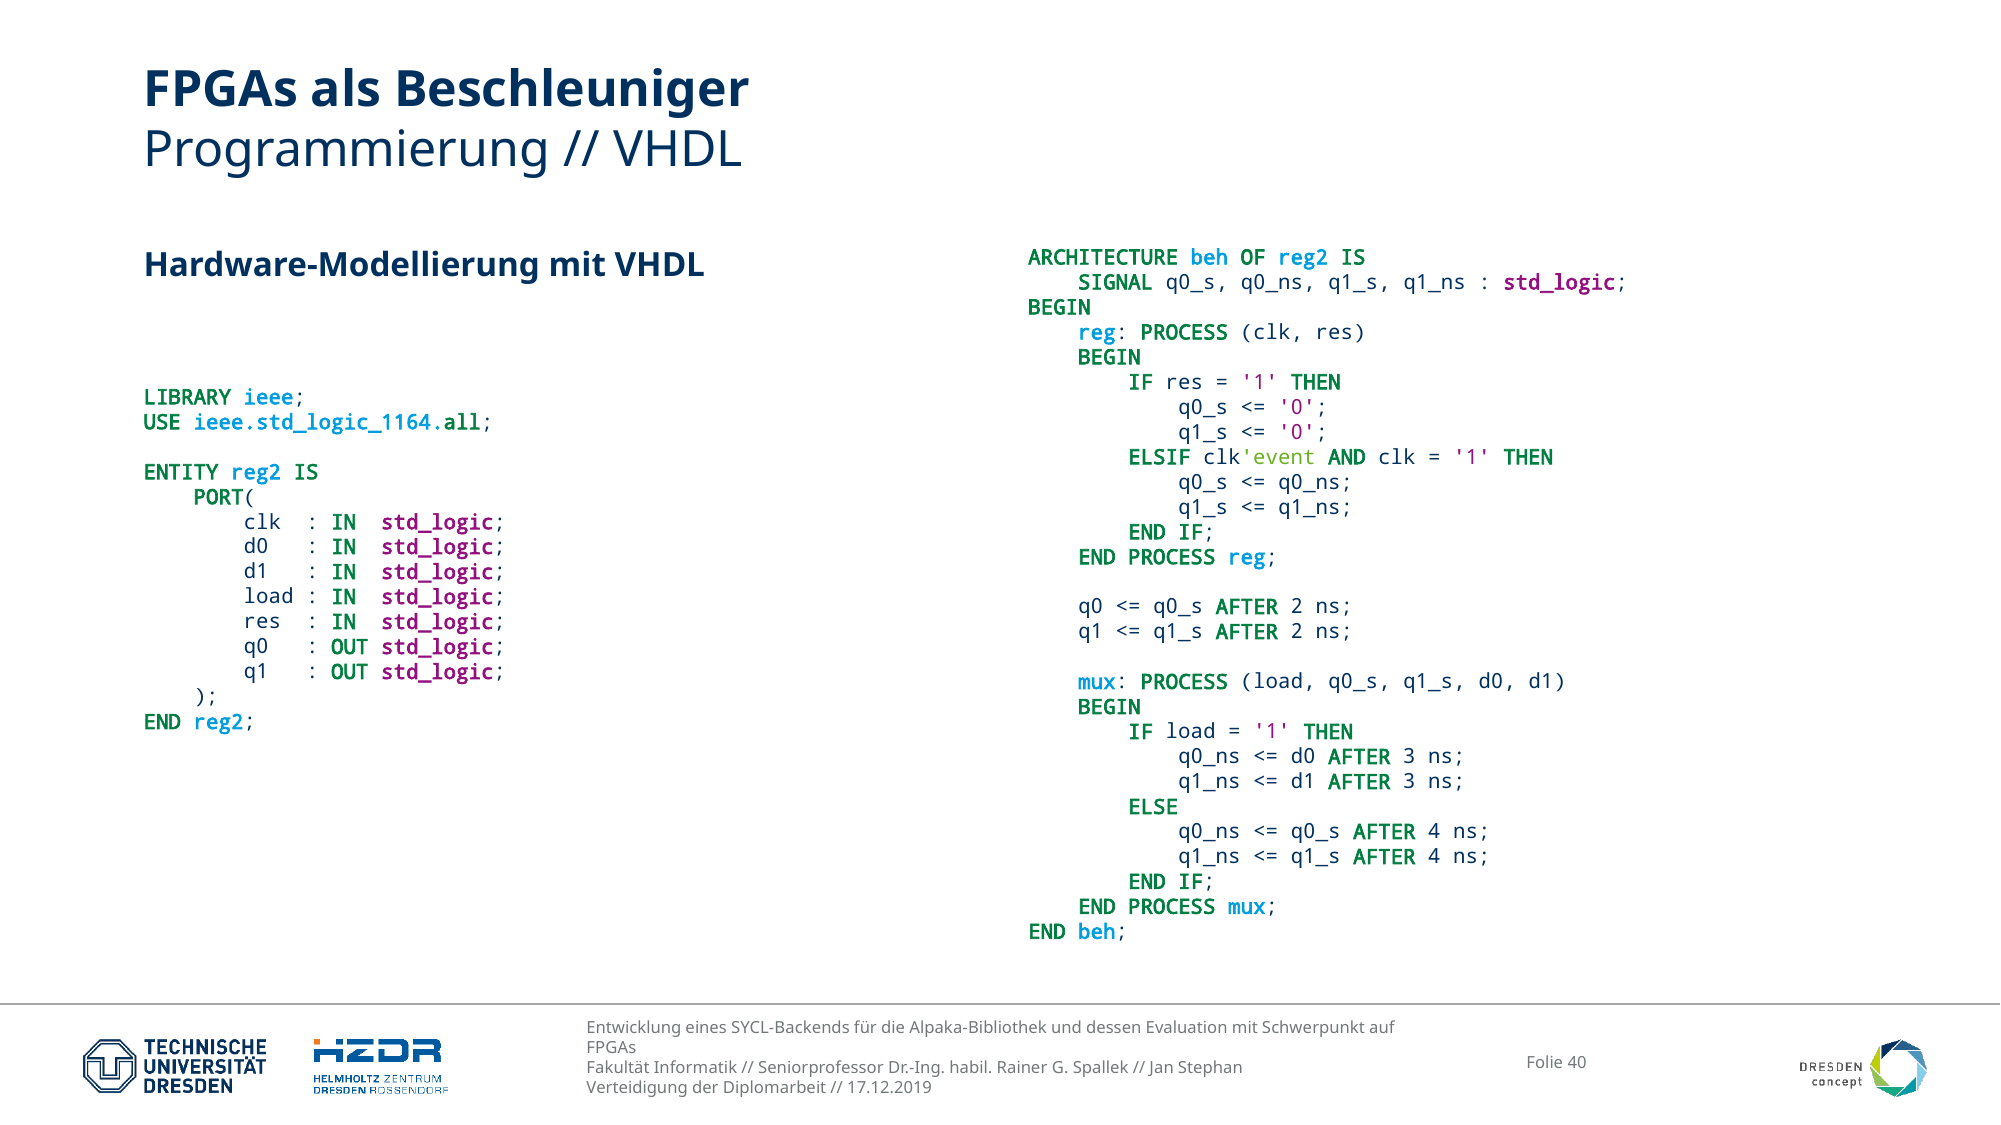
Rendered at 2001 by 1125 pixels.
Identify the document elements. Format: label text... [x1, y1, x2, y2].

list Hardware-Modellierung mit VHDL LIBRARY ieee; USE ieee.std_logic_1164.all; ENTITY reg2 IS PORT( clk : IN std_logic; d0 : IN std_logic; d1 : IN std_logic; load : IN std_logic; res : IN std_logic; q0 : OUT std_logic; q1 : OUT std_logic; ); END reg2; [143, 243, 996, 957]
picture [302, 1027, 459, 1105]
title FPGAs als Beschleuniger Programmierung // VHDL [143, 56, 1880, 169]
picture [1800, 1039, 1927, 1097]
list ARCHITECTURE beh OF reg2 IS SIGNAL q0_s, q0_ns, q1_s, q1_ns : std_logic; BEGIN reg: PROCESS (clk, res) BEGIN IF res = ′1′ THEN q0_s <= ′0′; q1_s <= ′0′; ELSIF clk′event AND clk = ′1′ THEN q0_s <= q0_ns; q1_s <= q1_ns; END IF; END PROCESS reg; q0 <= q0_s AFTER 2 ns; q1 <= q1_s AFTER 2 ns; mux: PROCESS (load, q0_s, q1_s, d0, d1) BEGIN IF load = ′1′ THEN q0_ns <= d0 AFTER 3 ns; q1_ns <= d1 AFTER 3 ns; ELSE q0_ns <= q0_s AFTER 4 ns; q1_ns <= q1_s AFTER 4 ns; END IF; END PROCESS mux; END beh; [1028, 243, 1880, 957]
picture [83, 1039, 266, 1093]
